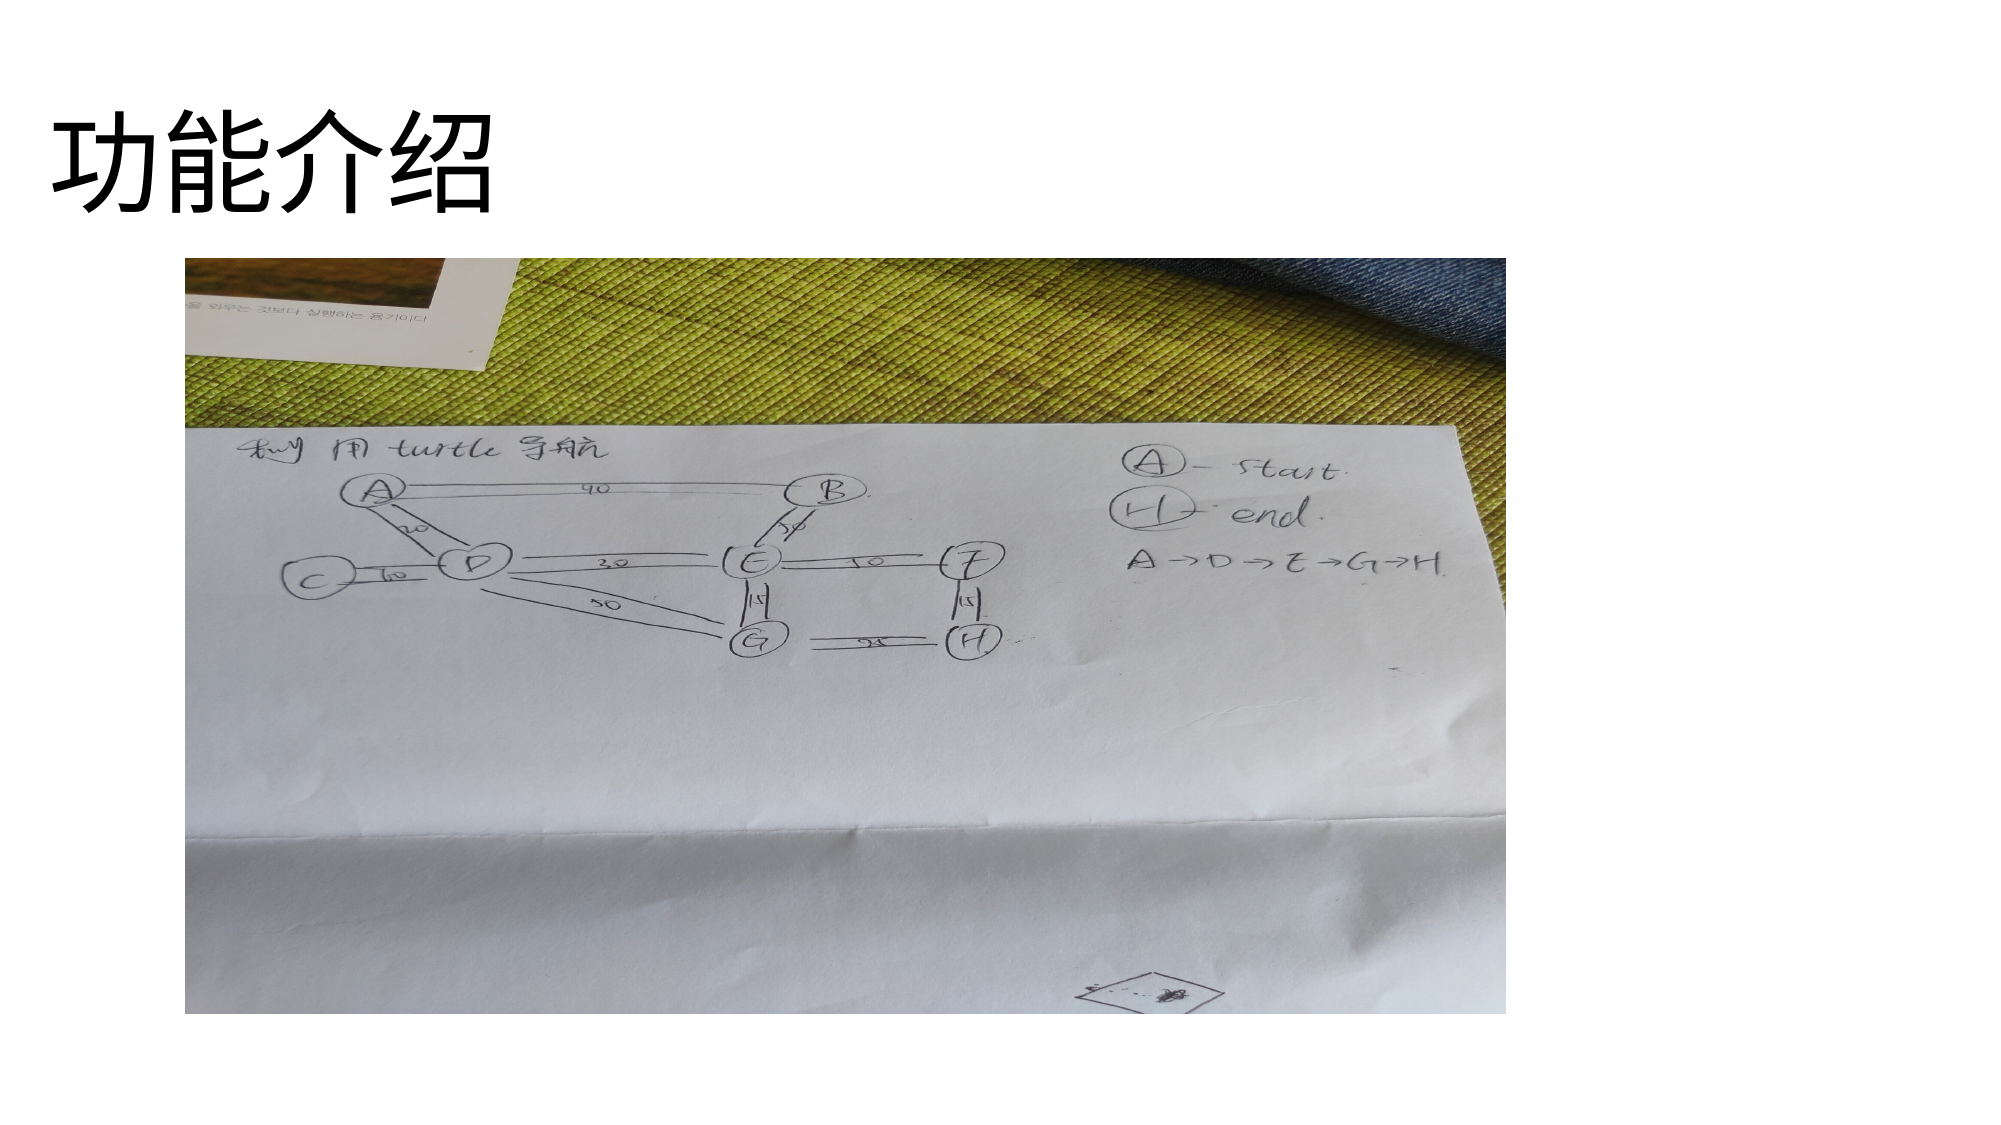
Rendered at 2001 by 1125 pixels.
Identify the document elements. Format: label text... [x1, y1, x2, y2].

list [185, 258, 1506, 1014]
title 功能介绍 [33, 59, 1863, 278]
